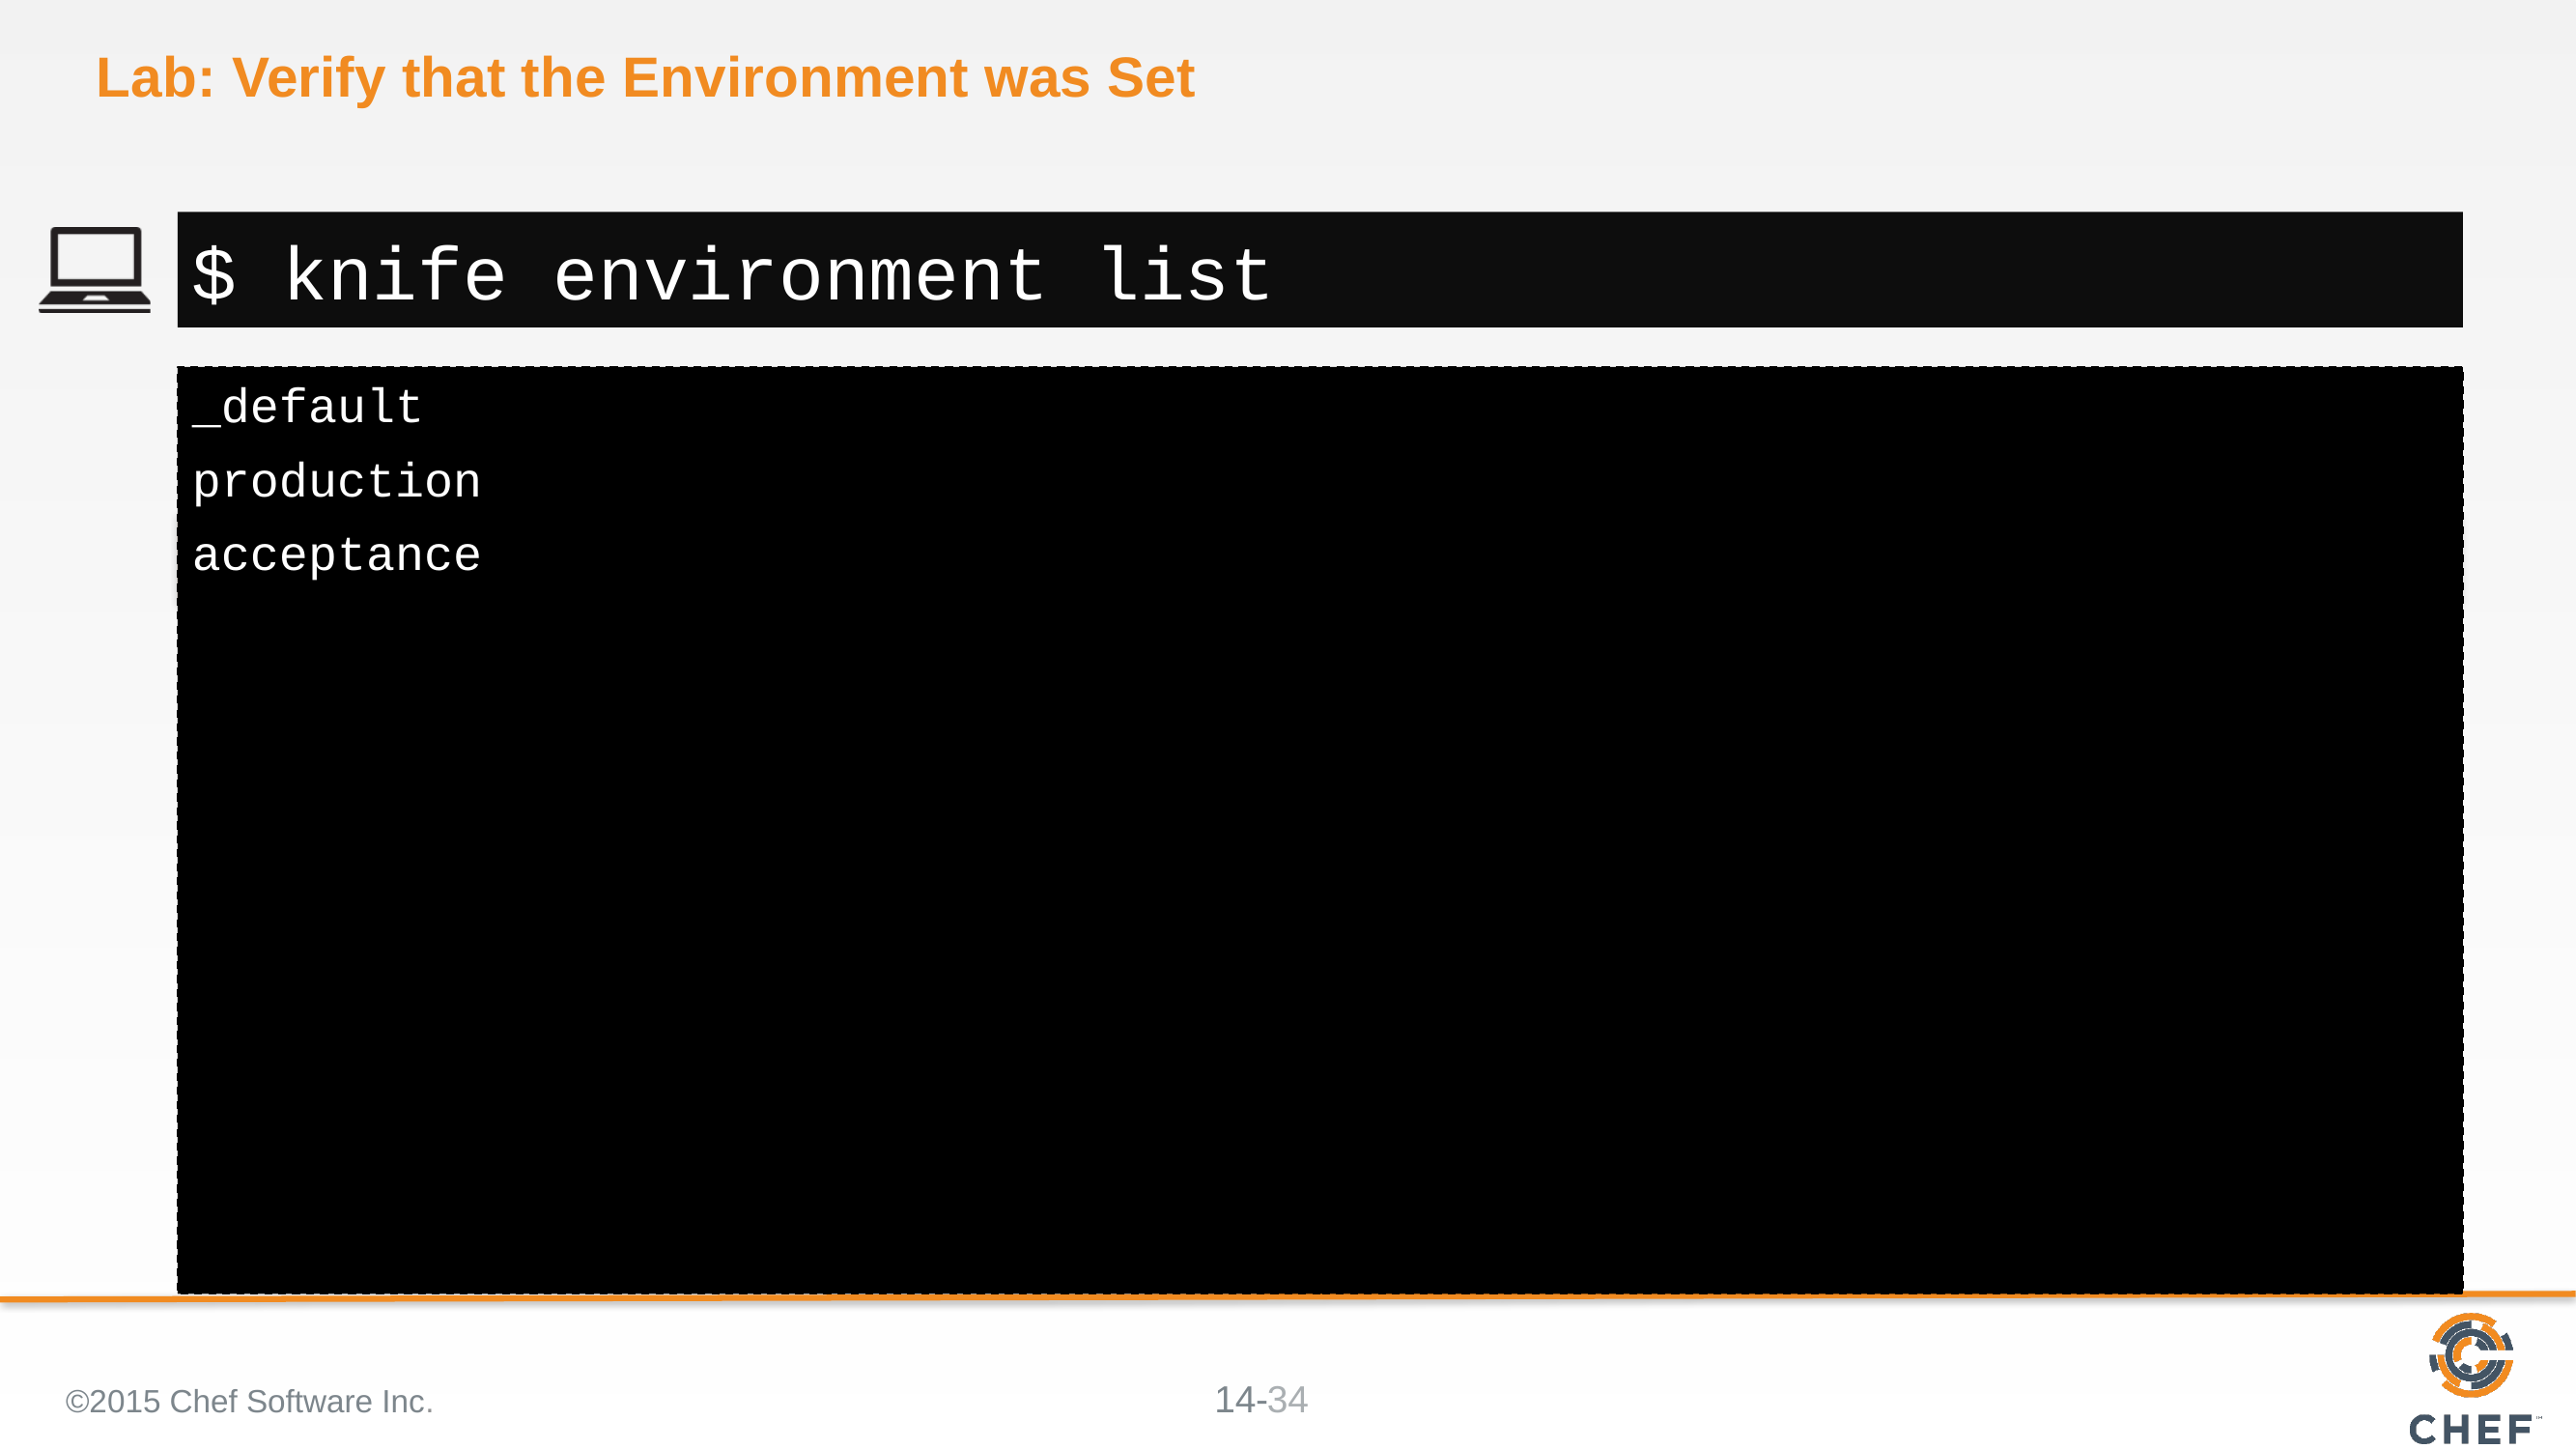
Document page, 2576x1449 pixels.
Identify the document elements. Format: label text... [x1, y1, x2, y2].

footer ©2015 Chef Software Inc. [51, 1359, 952, 1440]
list $ knife environment list [177, 212, 2463, 327]
slide_number 34 [998, 1359, 1578, 1437]
list _default production acceptance [177, 366, 2464, 1294]
title Lab: Verify that the Environment was Set [96, 48, 2463, 180]
picture [2399, 1297, 2550, 1449]
